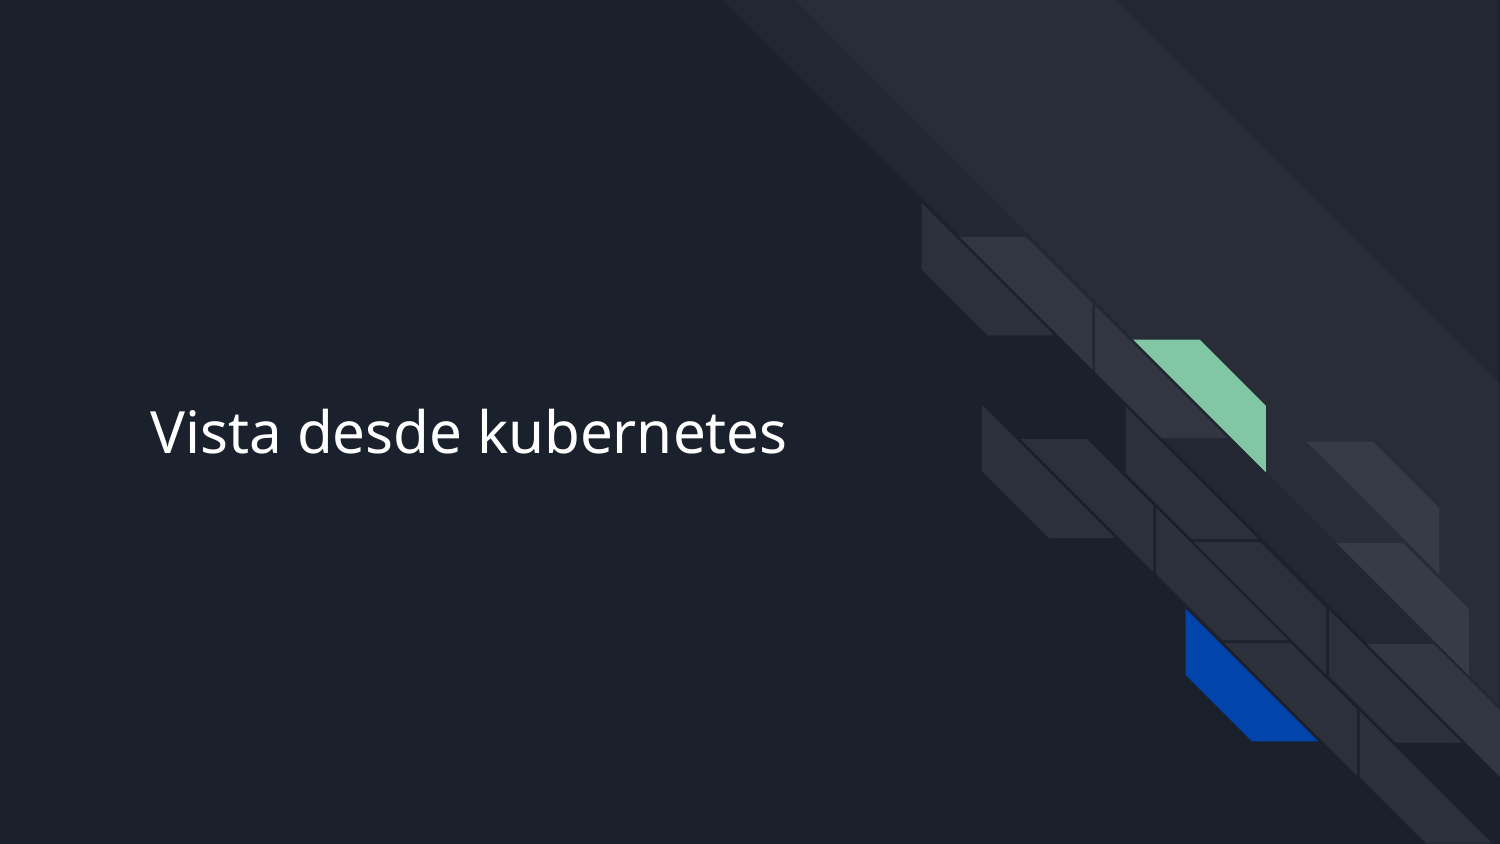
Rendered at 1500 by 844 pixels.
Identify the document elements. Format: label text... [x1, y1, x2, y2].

title Vista desde kubernetes [135, 336, 888, 526]
